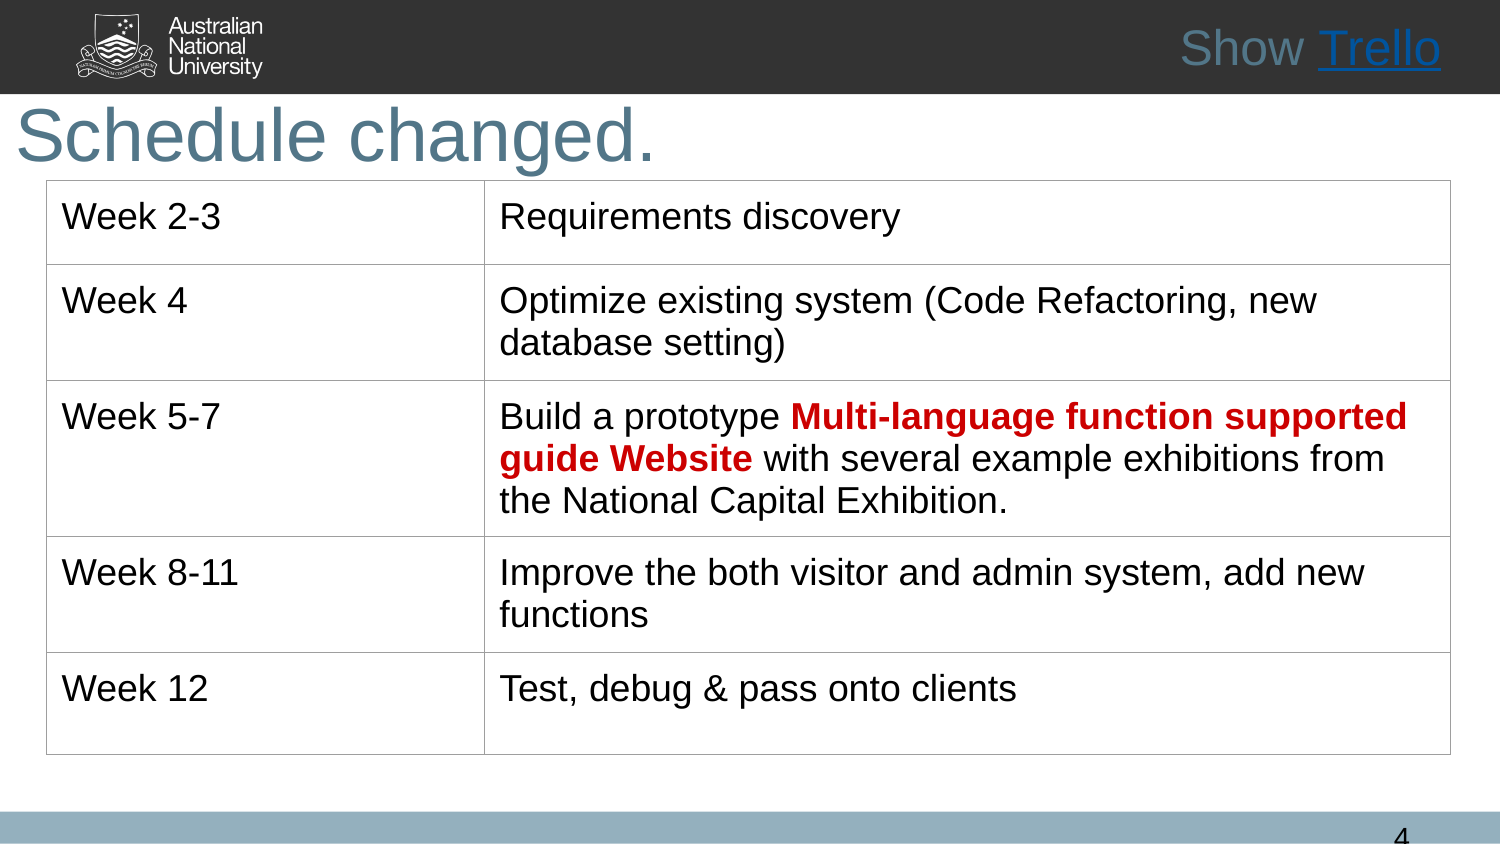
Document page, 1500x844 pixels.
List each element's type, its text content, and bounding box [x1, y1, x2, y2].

table_header Week 2-3 [47, 181, 484, 264]
table_cell Week 4 [47, 265, 484, 380]
table_cell Optimize existing system (Code Refactoring, new database setting) [485, 265, 1450, 380]
slide_number ‹#› [1328, 811, 1426, 839]
picture [76, 14, 263, 60]
table_header Requirements discovery [485, 181, 1450, 264]
table_cell Improve the both visitor and admin system, add new functions [485, 537, 1450, 652]
title Schedule changed. [0, 60, 1350, 202]
table_cell Build a prototype Multi-language function supported guide Website with several example exhibitions from the National Capital Exhibition. [485, 381, 1450, 536]
table_cell Week 8-11 [47, 537, 484, 652]
table_cell Week 5-7 [47, 381, 484, 536]
table_cell Test, debug & pass onto clients [485, 653, 1450, 754]
table_cell Week 12 [47, 653, 484, 754]
text_box Show Trello [1150, 0, 1500, 128]
